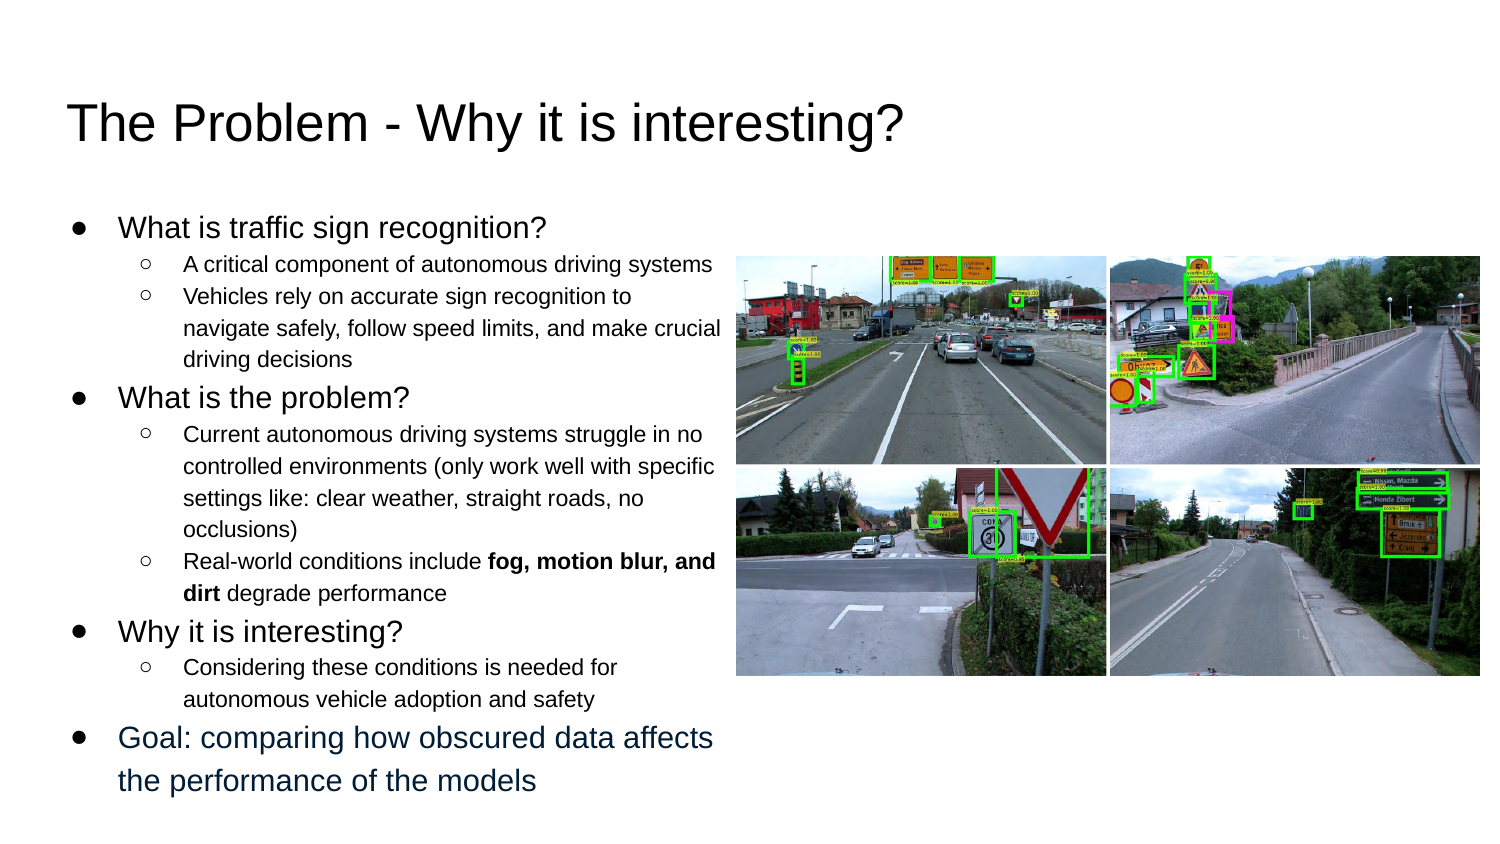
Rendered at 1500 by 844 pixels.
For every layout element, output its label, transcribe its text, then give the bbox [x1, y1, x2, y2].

title The Problem - Why it is interesting? [51, 72, 1449, 167]
picture [736, 255, 1480, 677]
list What is traffic sign recognition? A critical component of autonomous driving systems Vehicles rely on accurate sign recognition to navigate safely, follow speed limits, and make crucial driving decisions What is the problem? Current autonomous driving systems struggle in no controlled environments (only work well with specific settings like: clear weather, straight roads, no occlusions) Real-world conditions include fog, motion blur, and dirt degrade performance Why it is interesting? Considering these conditions is needed for autonomous vehicle adoption and safety Goal: comparing how obscured data affects the performance of the models [37, 187, 737, 827]
